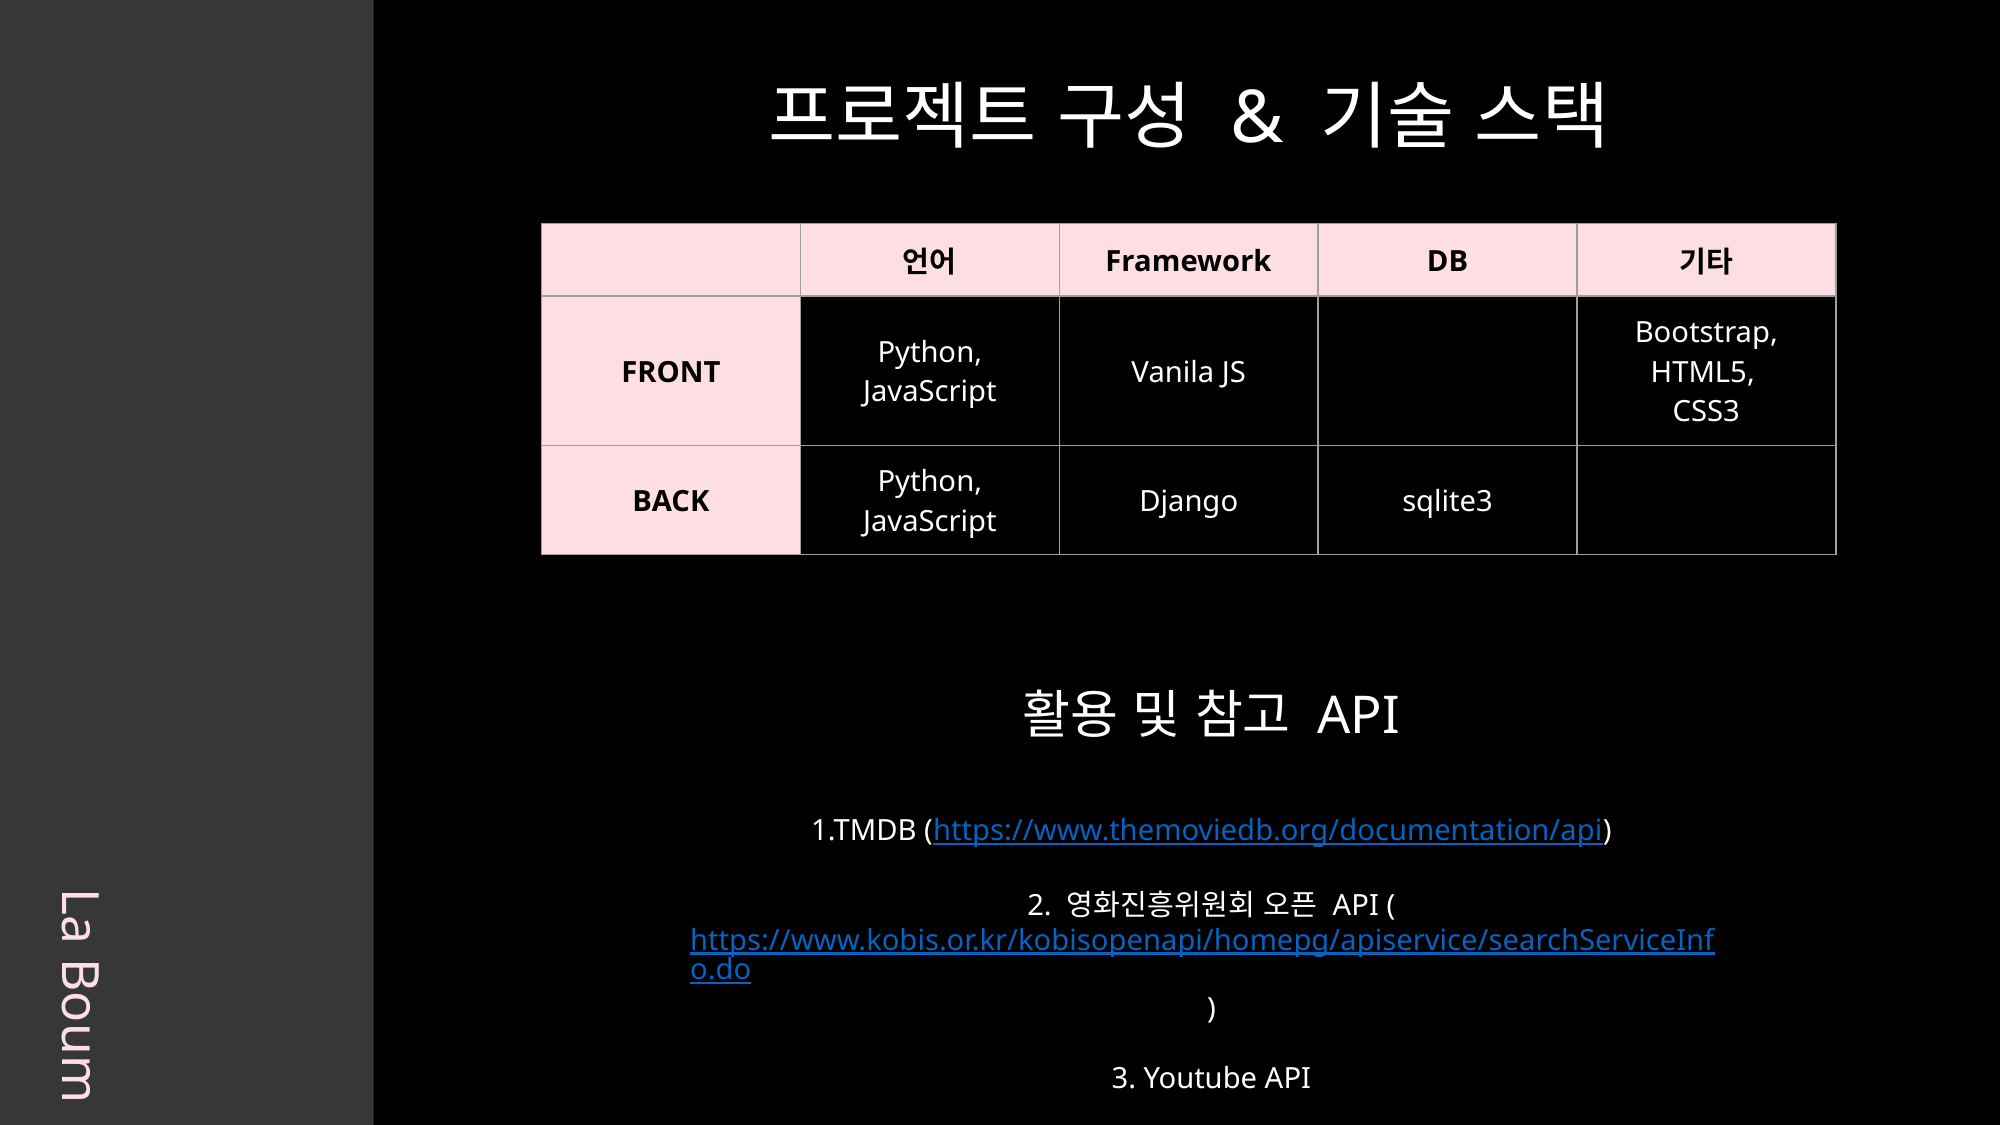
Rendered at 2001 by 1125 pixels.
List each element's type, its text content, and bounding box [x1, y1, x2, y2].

table_cell Bootstrap, HTML5, CSS3 [1578, 297, 1835, 445]
table_cell [1578, 446, 1835, 554]
table_cell Django [1060, 446, 1317, 554]
table_cell sqlite3 [1319, 446, 1576, 554]
text_box 활용 및 참고 API [872, 674, 1551, 752]
table_cell BACK [542, 446, 800, 554]
text_box 1.TMDB (https://www.themoviedb.org/documentation/api) 2. 영화진흥위원회 오픈 API (https://www.kobis.or.kr/kobisopenapi/homepg/apiservice/searchServiceInfo.do) 3. Youtube API [675, 803, 1748, 1073]
picture [0, 0, 374, 1125]
table_header Framework [1060, 224, 1317, 295]
table_header DB [1319, 224, 1576, 295]
table_header 언어 [801, 224, 1059, 295]
table_cell FRONT [542, 297, 800, 445]
table_cell [1319, 297, 1576, 445]
text_box 프로젝트 구성 & 기술 스택 [675, 61, 1703, 165]
table_header [542, 224, 800, 295]
table_cell Python, JavaScript [801, 297, 1059, 445]
table_cell Vanila JS [1060, 297, 1317, 445]
table_header 기타 [1578, 224, 1835, 295]
table_cell Python, JavaScript [801, 446, 1059, 554]
